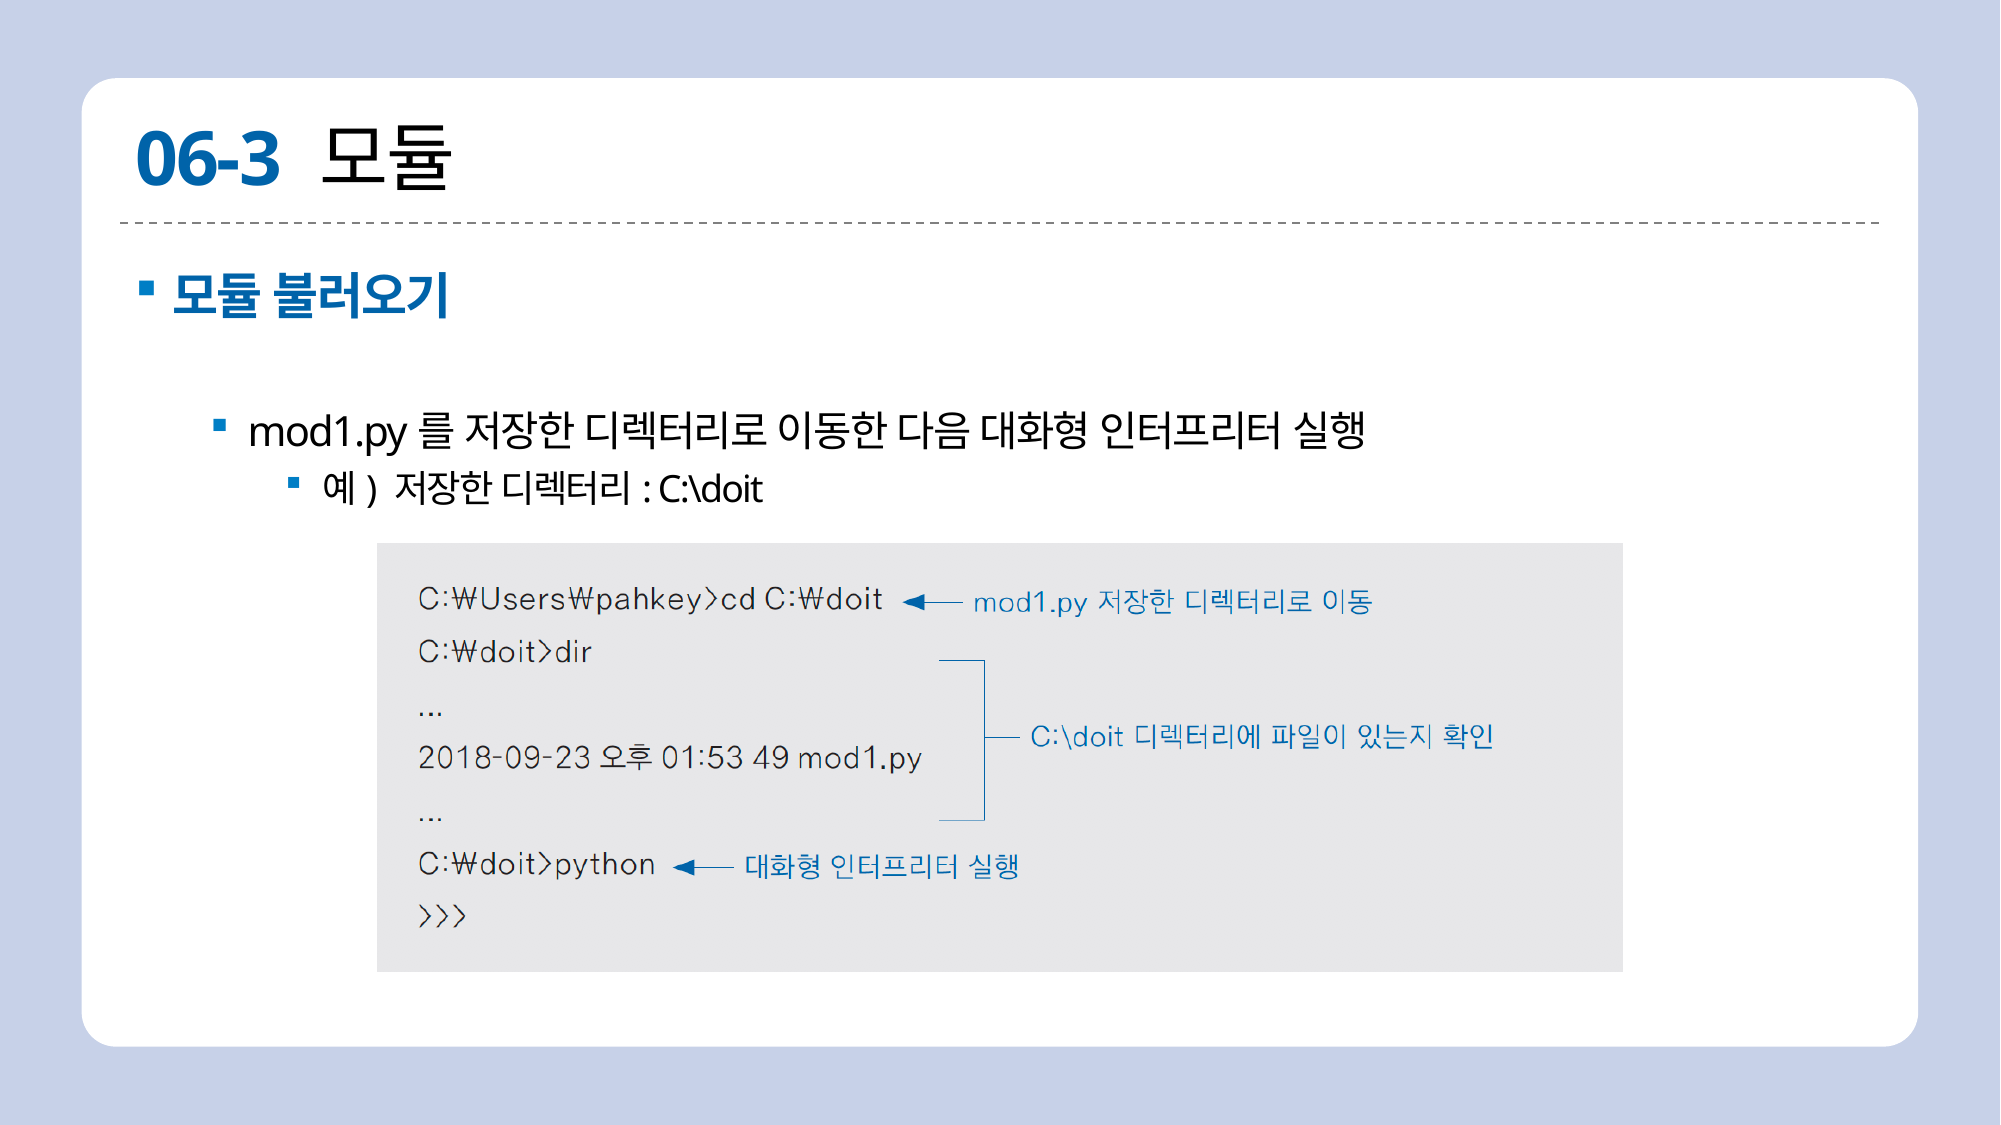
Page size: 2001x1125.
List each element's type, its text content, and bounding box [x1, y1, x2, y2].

title 06-3 모듈 [120, 109, 1880, 209]
picture [377, 542, 1623, 972]
list 모듈 불러오기 mod1.py를 저장한 디렉터리로 이동한 다음 대화형 인터프리터 실행 예) 저장한 디렉터리: C:\doit [120, 257, 1880, 1009]
